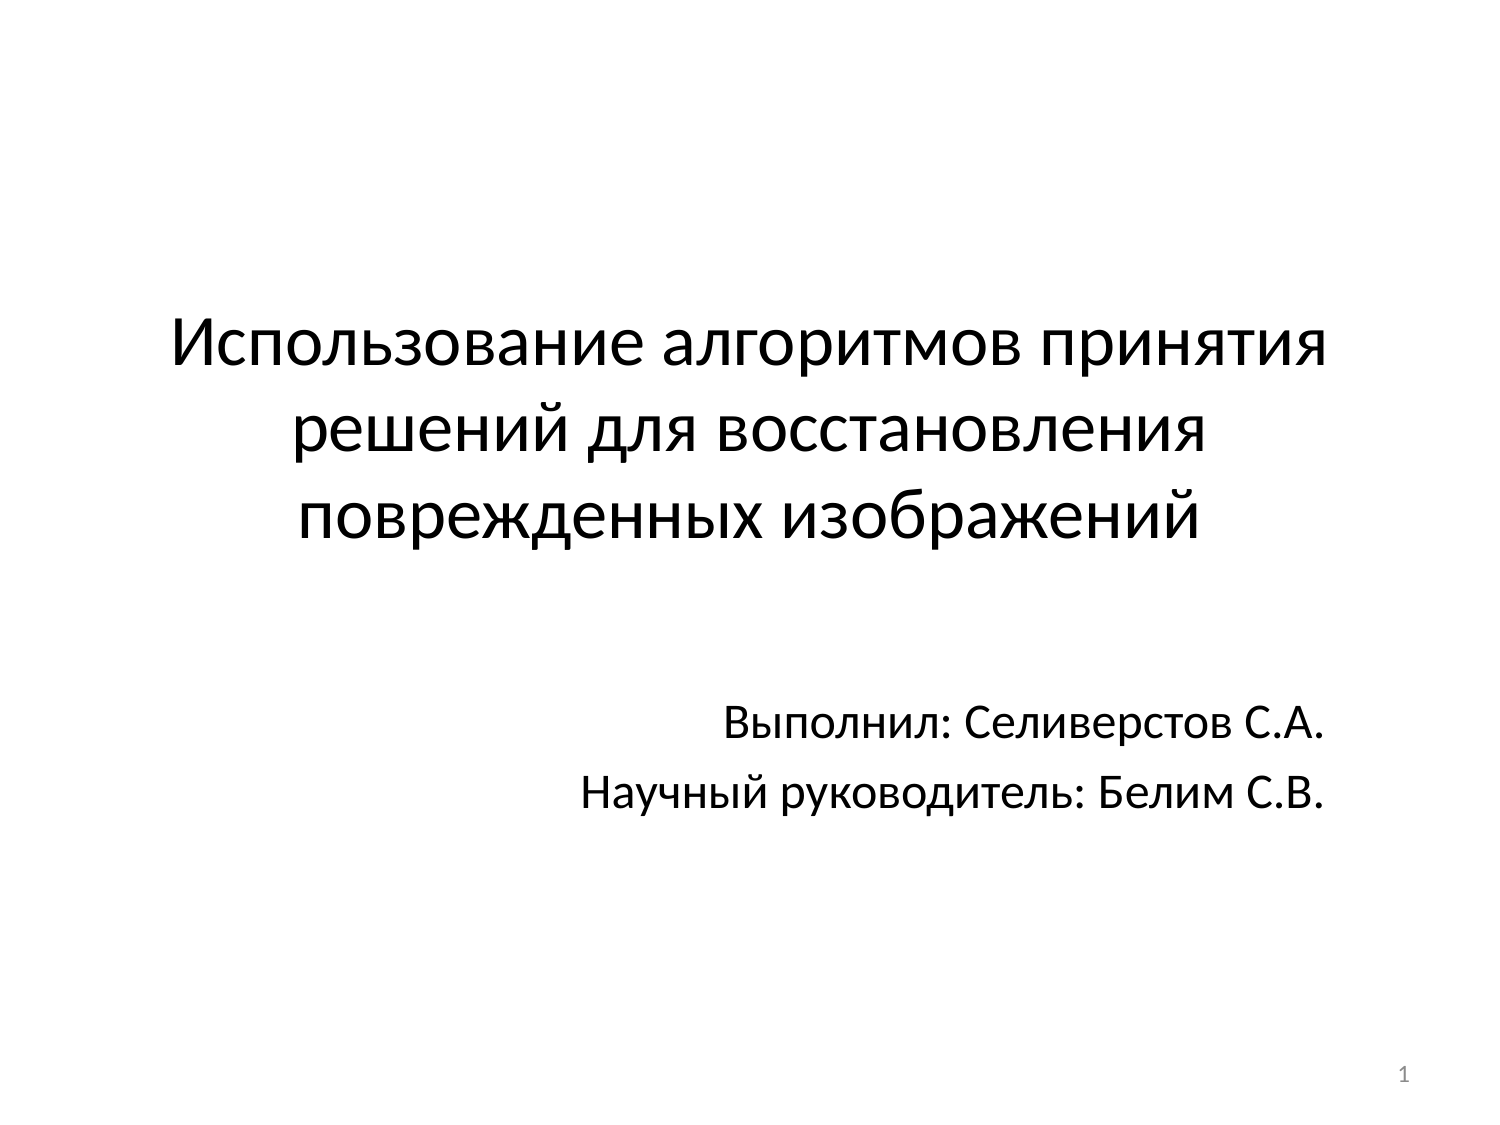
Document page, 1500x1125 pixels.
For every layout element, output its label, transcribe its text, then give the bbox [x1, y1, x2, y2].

title Использование алгоритмов принятия решений для восстановления поврежденных изображений [112, 255, 1388, 591]
slide_number 1 [1074, 1042, 1425, 1103]
subtitle Выполнил: Селиверстов С.А. Научный руководитель: Белим С.В. [171, 680, 1341, 925]
